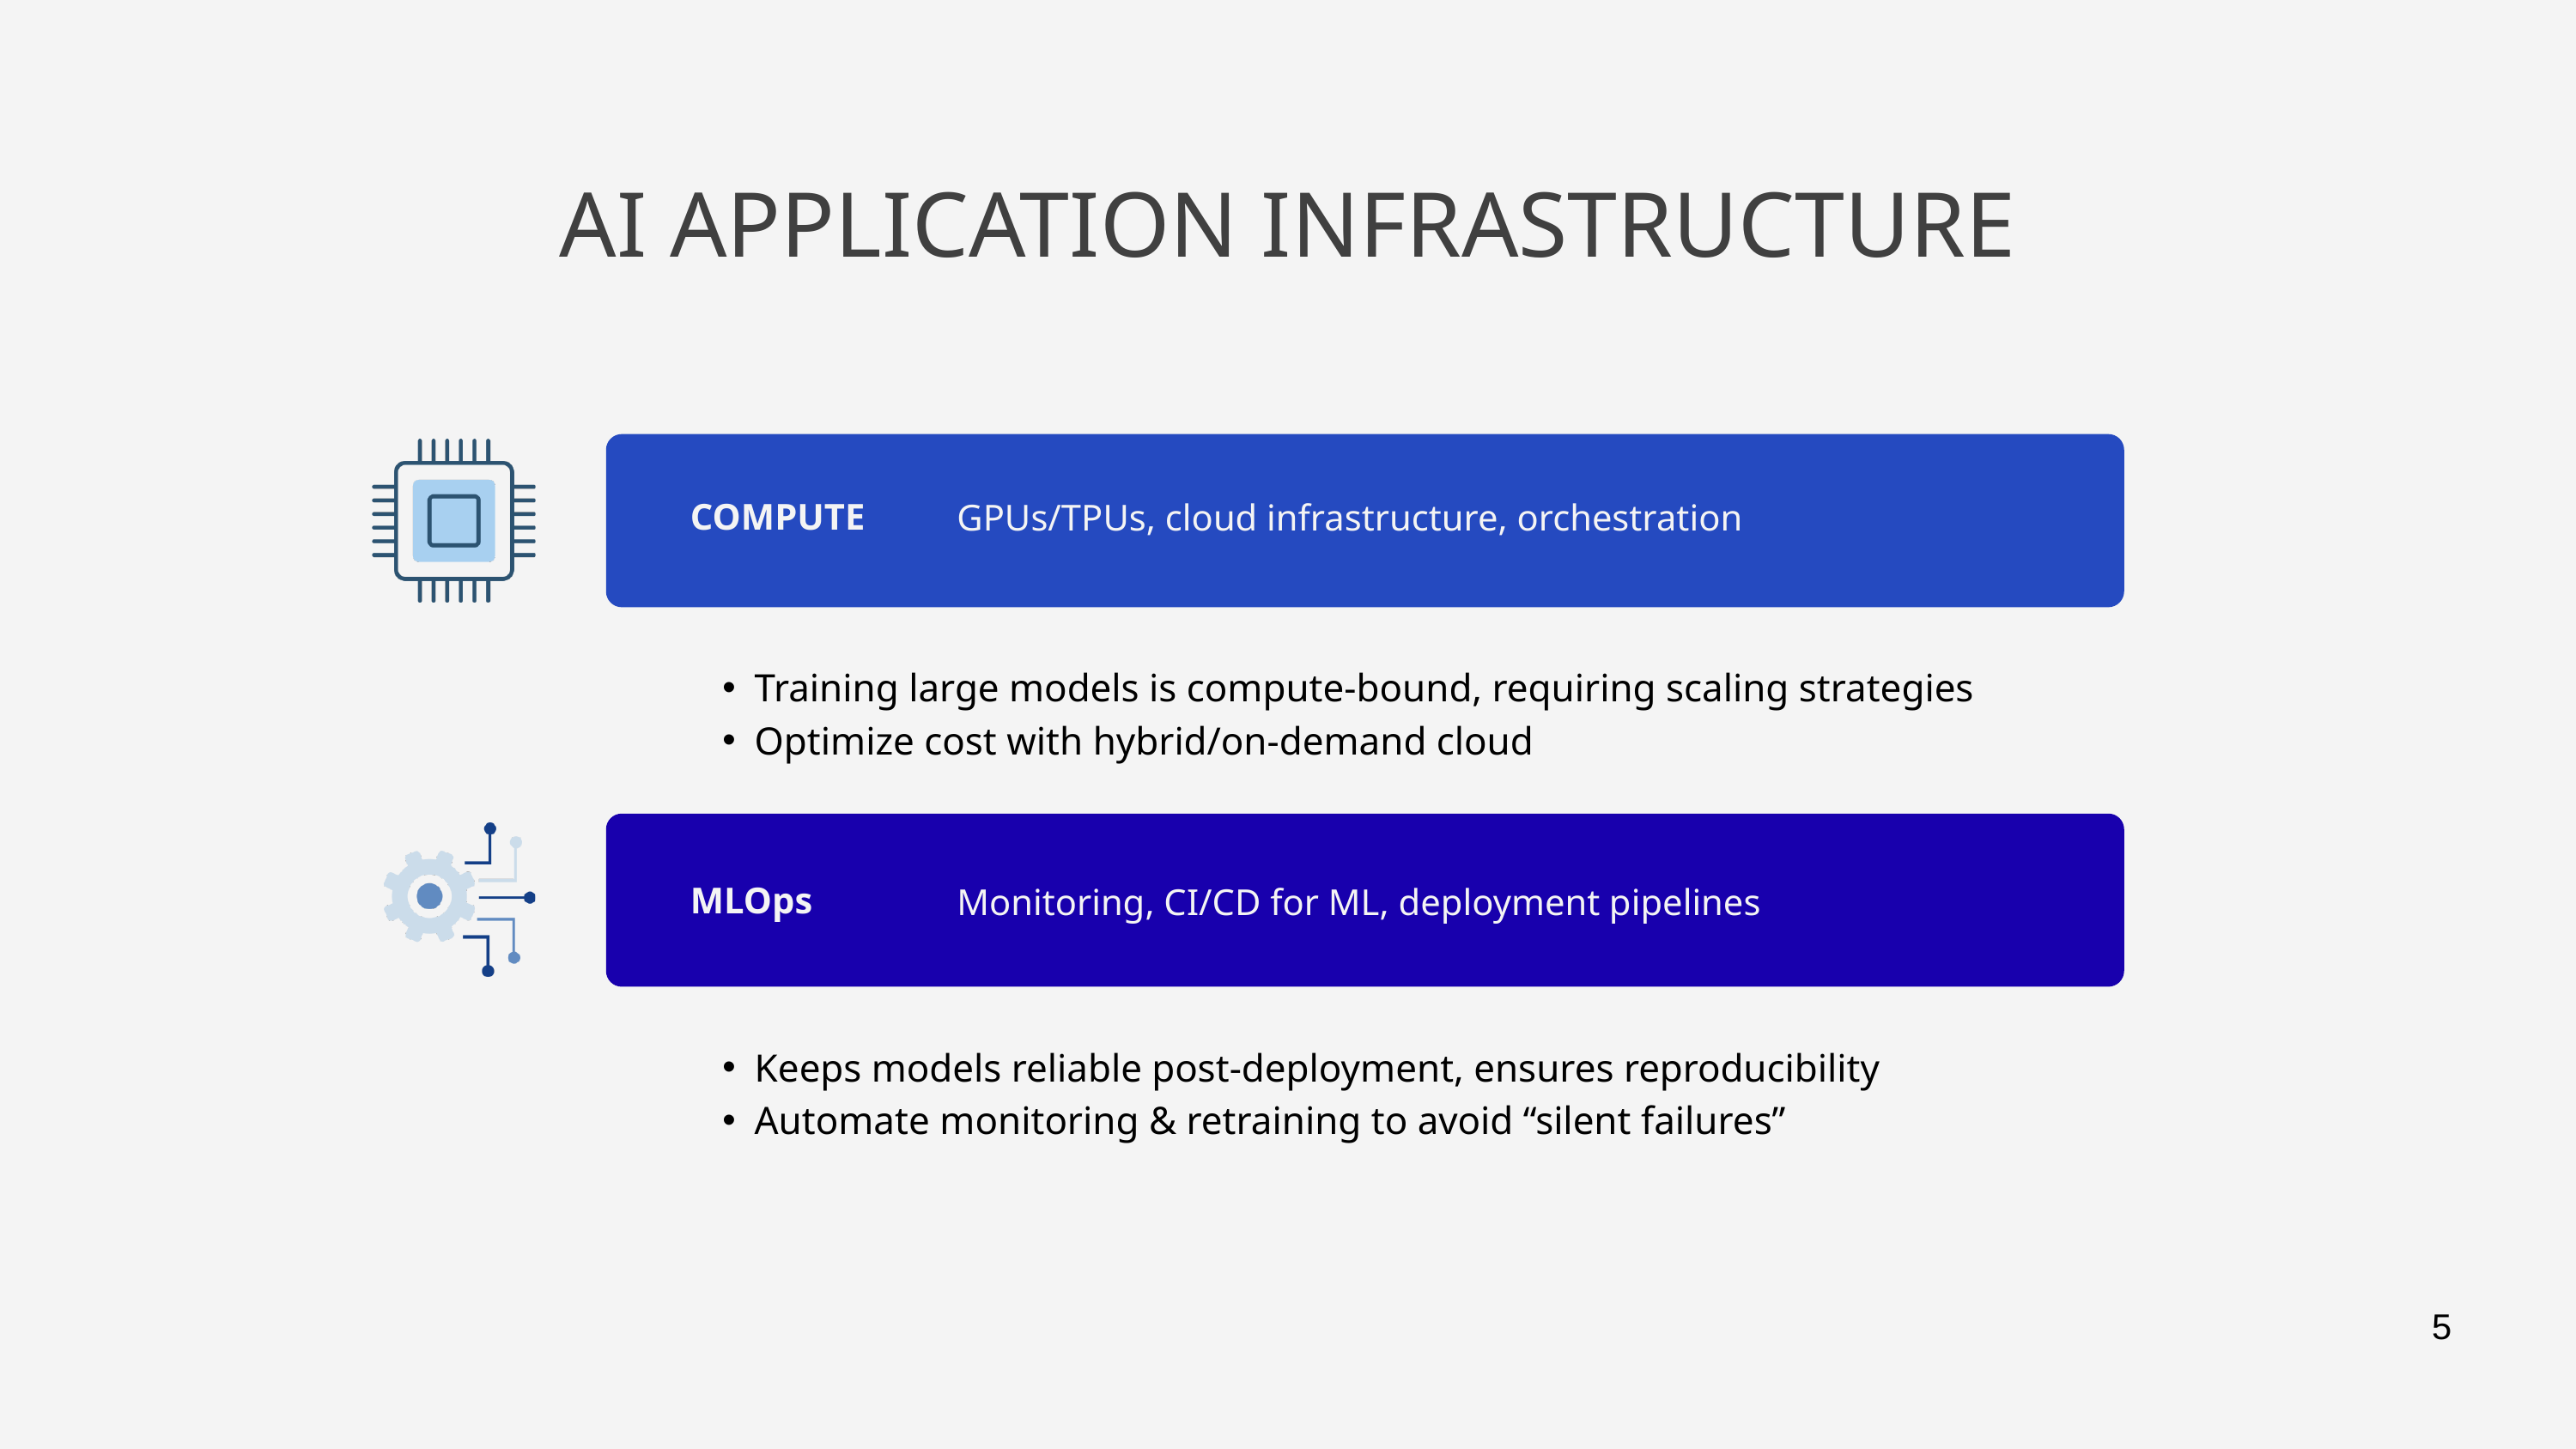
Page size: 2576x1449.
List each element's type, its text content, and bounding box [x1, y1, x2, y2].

text_box 5 [2431, 1296, 2452, 1348]
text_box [605, 433, 2124, 608]
text_box Keeps models reliable post-deployment, ensures reproducibility Automate monitoring & retraining to avoid “silent failures” [690, 1036, 1923, 1143]
text_box [372, 439, 536, 603]
text_box [383, 822, 536, 977]
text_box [605, 813, 2124, 987]
text_box Training large models is compute-bound, requiring scaling strategies Optimize cost with hybrid/on-demand cloud [690, 656, 1993, 763]
text_box AI APPLICATION INFRASTRUCTURE [429, 166, 2147, 276]
